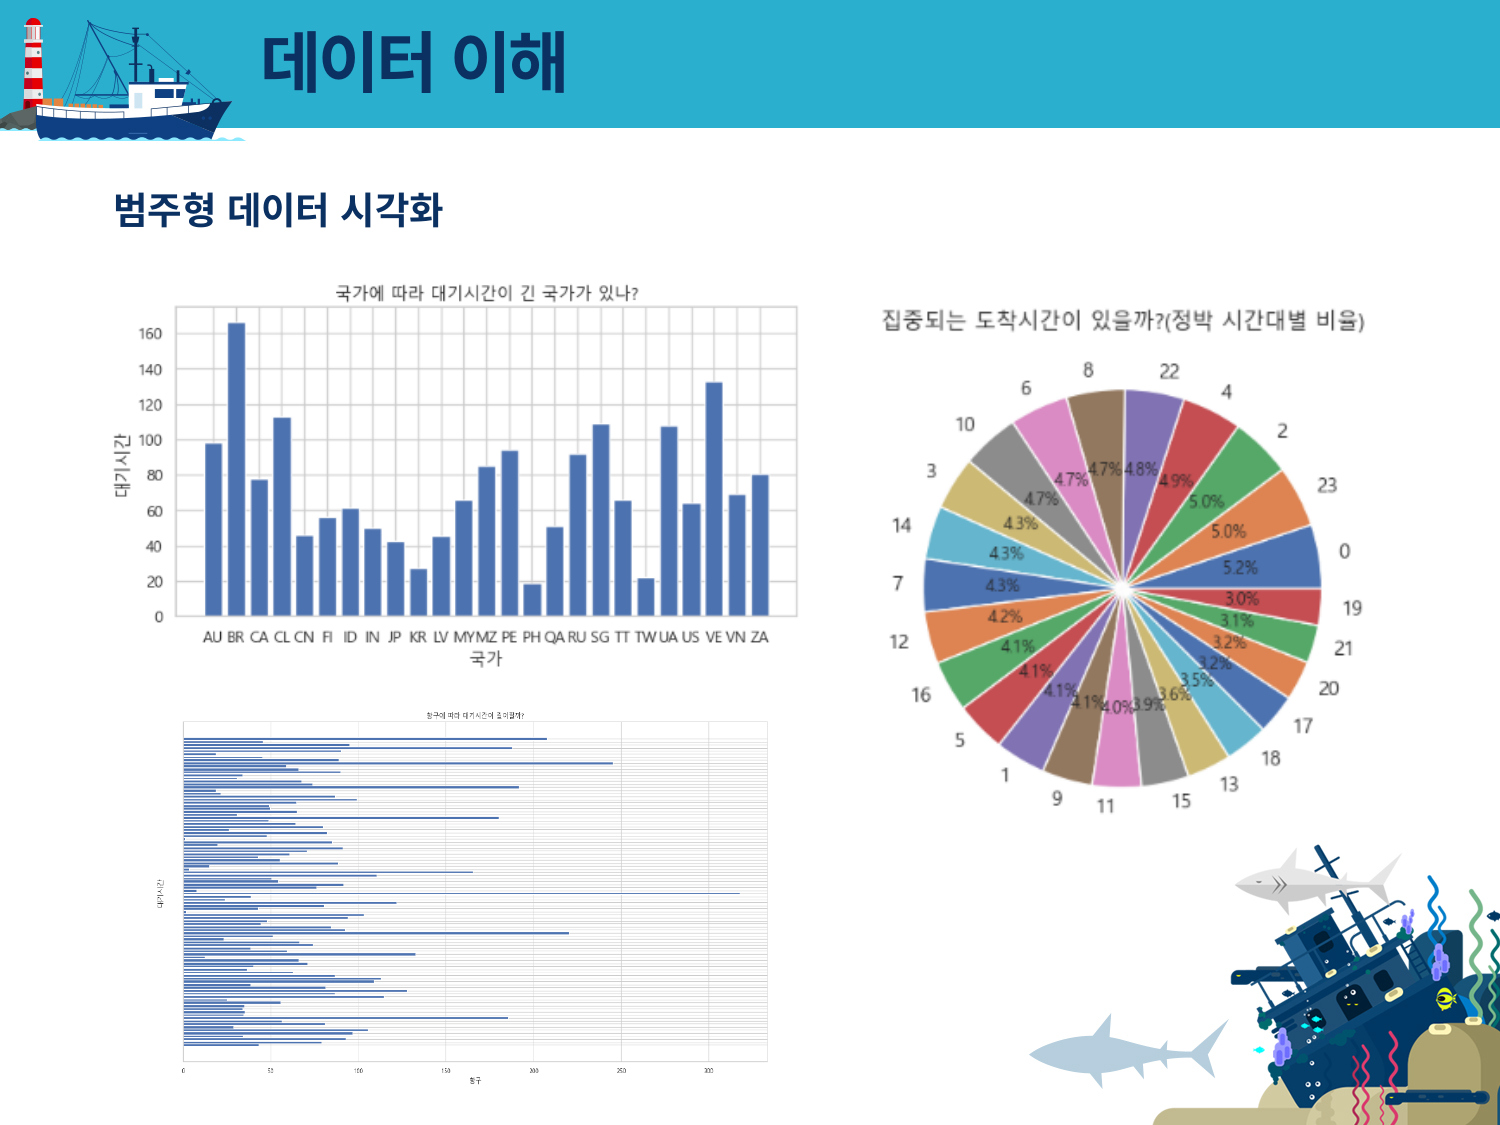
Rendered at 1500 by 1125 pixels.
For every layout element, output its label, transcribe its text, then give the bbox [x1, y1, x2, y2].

text_box 범주형 데이터 시각화 [98, 179, 547, 239]
picture [0, 0, 1500, 1125]
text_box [142, 707, 774, 1087]
title 데이터 이해 [244, 14, 1224, 119]
